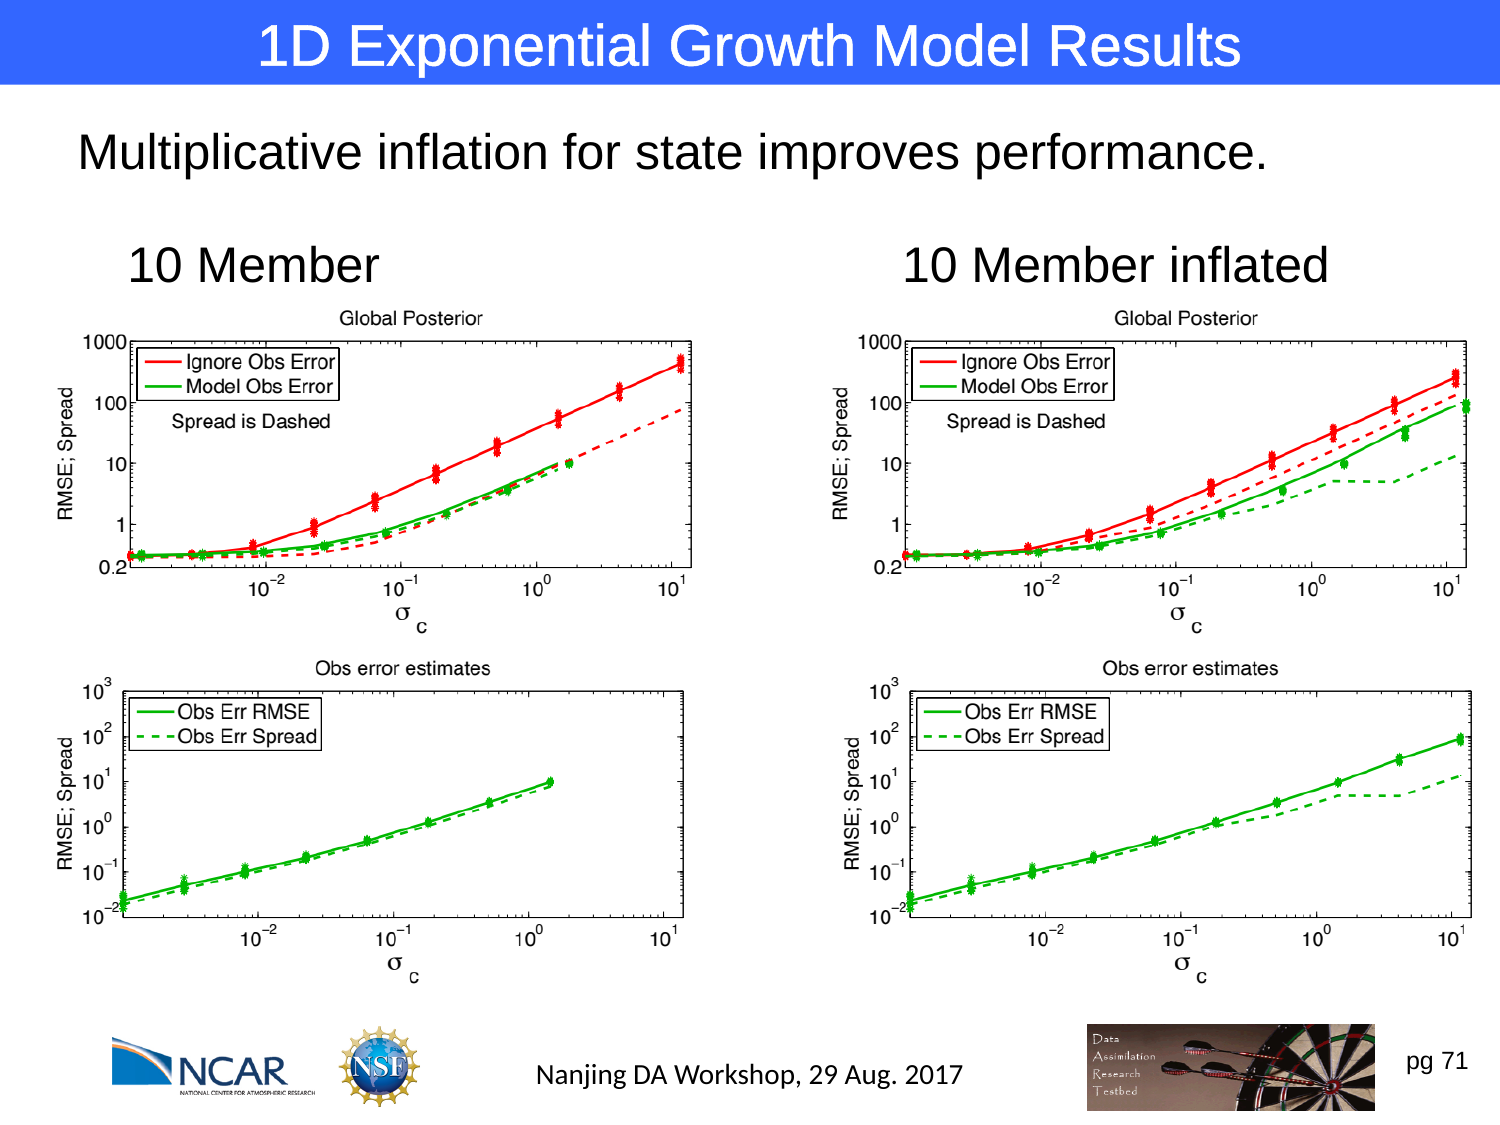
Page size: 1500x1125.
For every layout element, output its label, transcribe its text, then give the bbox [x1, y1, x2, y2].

text_box 1D Exponential Growth Model Results [0, 0, 1500, 85]
picture [49, 649, 691, 988]
footer Nanjing DA Workshop, 29 Aug. 2017 [512, 1042, 988, 1103]
text_box 10 Member inflated [887, 224, 1488, 300]
picture [1087, 1024, 1375, 1111]
picture [49, 299, 698, 638]
picture [824, 299, 1473, 638]
picture [337, 1024, 421, 1108]
text_box Multiplicative inflation for state improves performance. [62, 112, 1438, 188]
picture [112, 1037, 315, 1095]
text_box 10 Member [112, 224, 713, 300]
picture [837, 649, 1478, 988]
